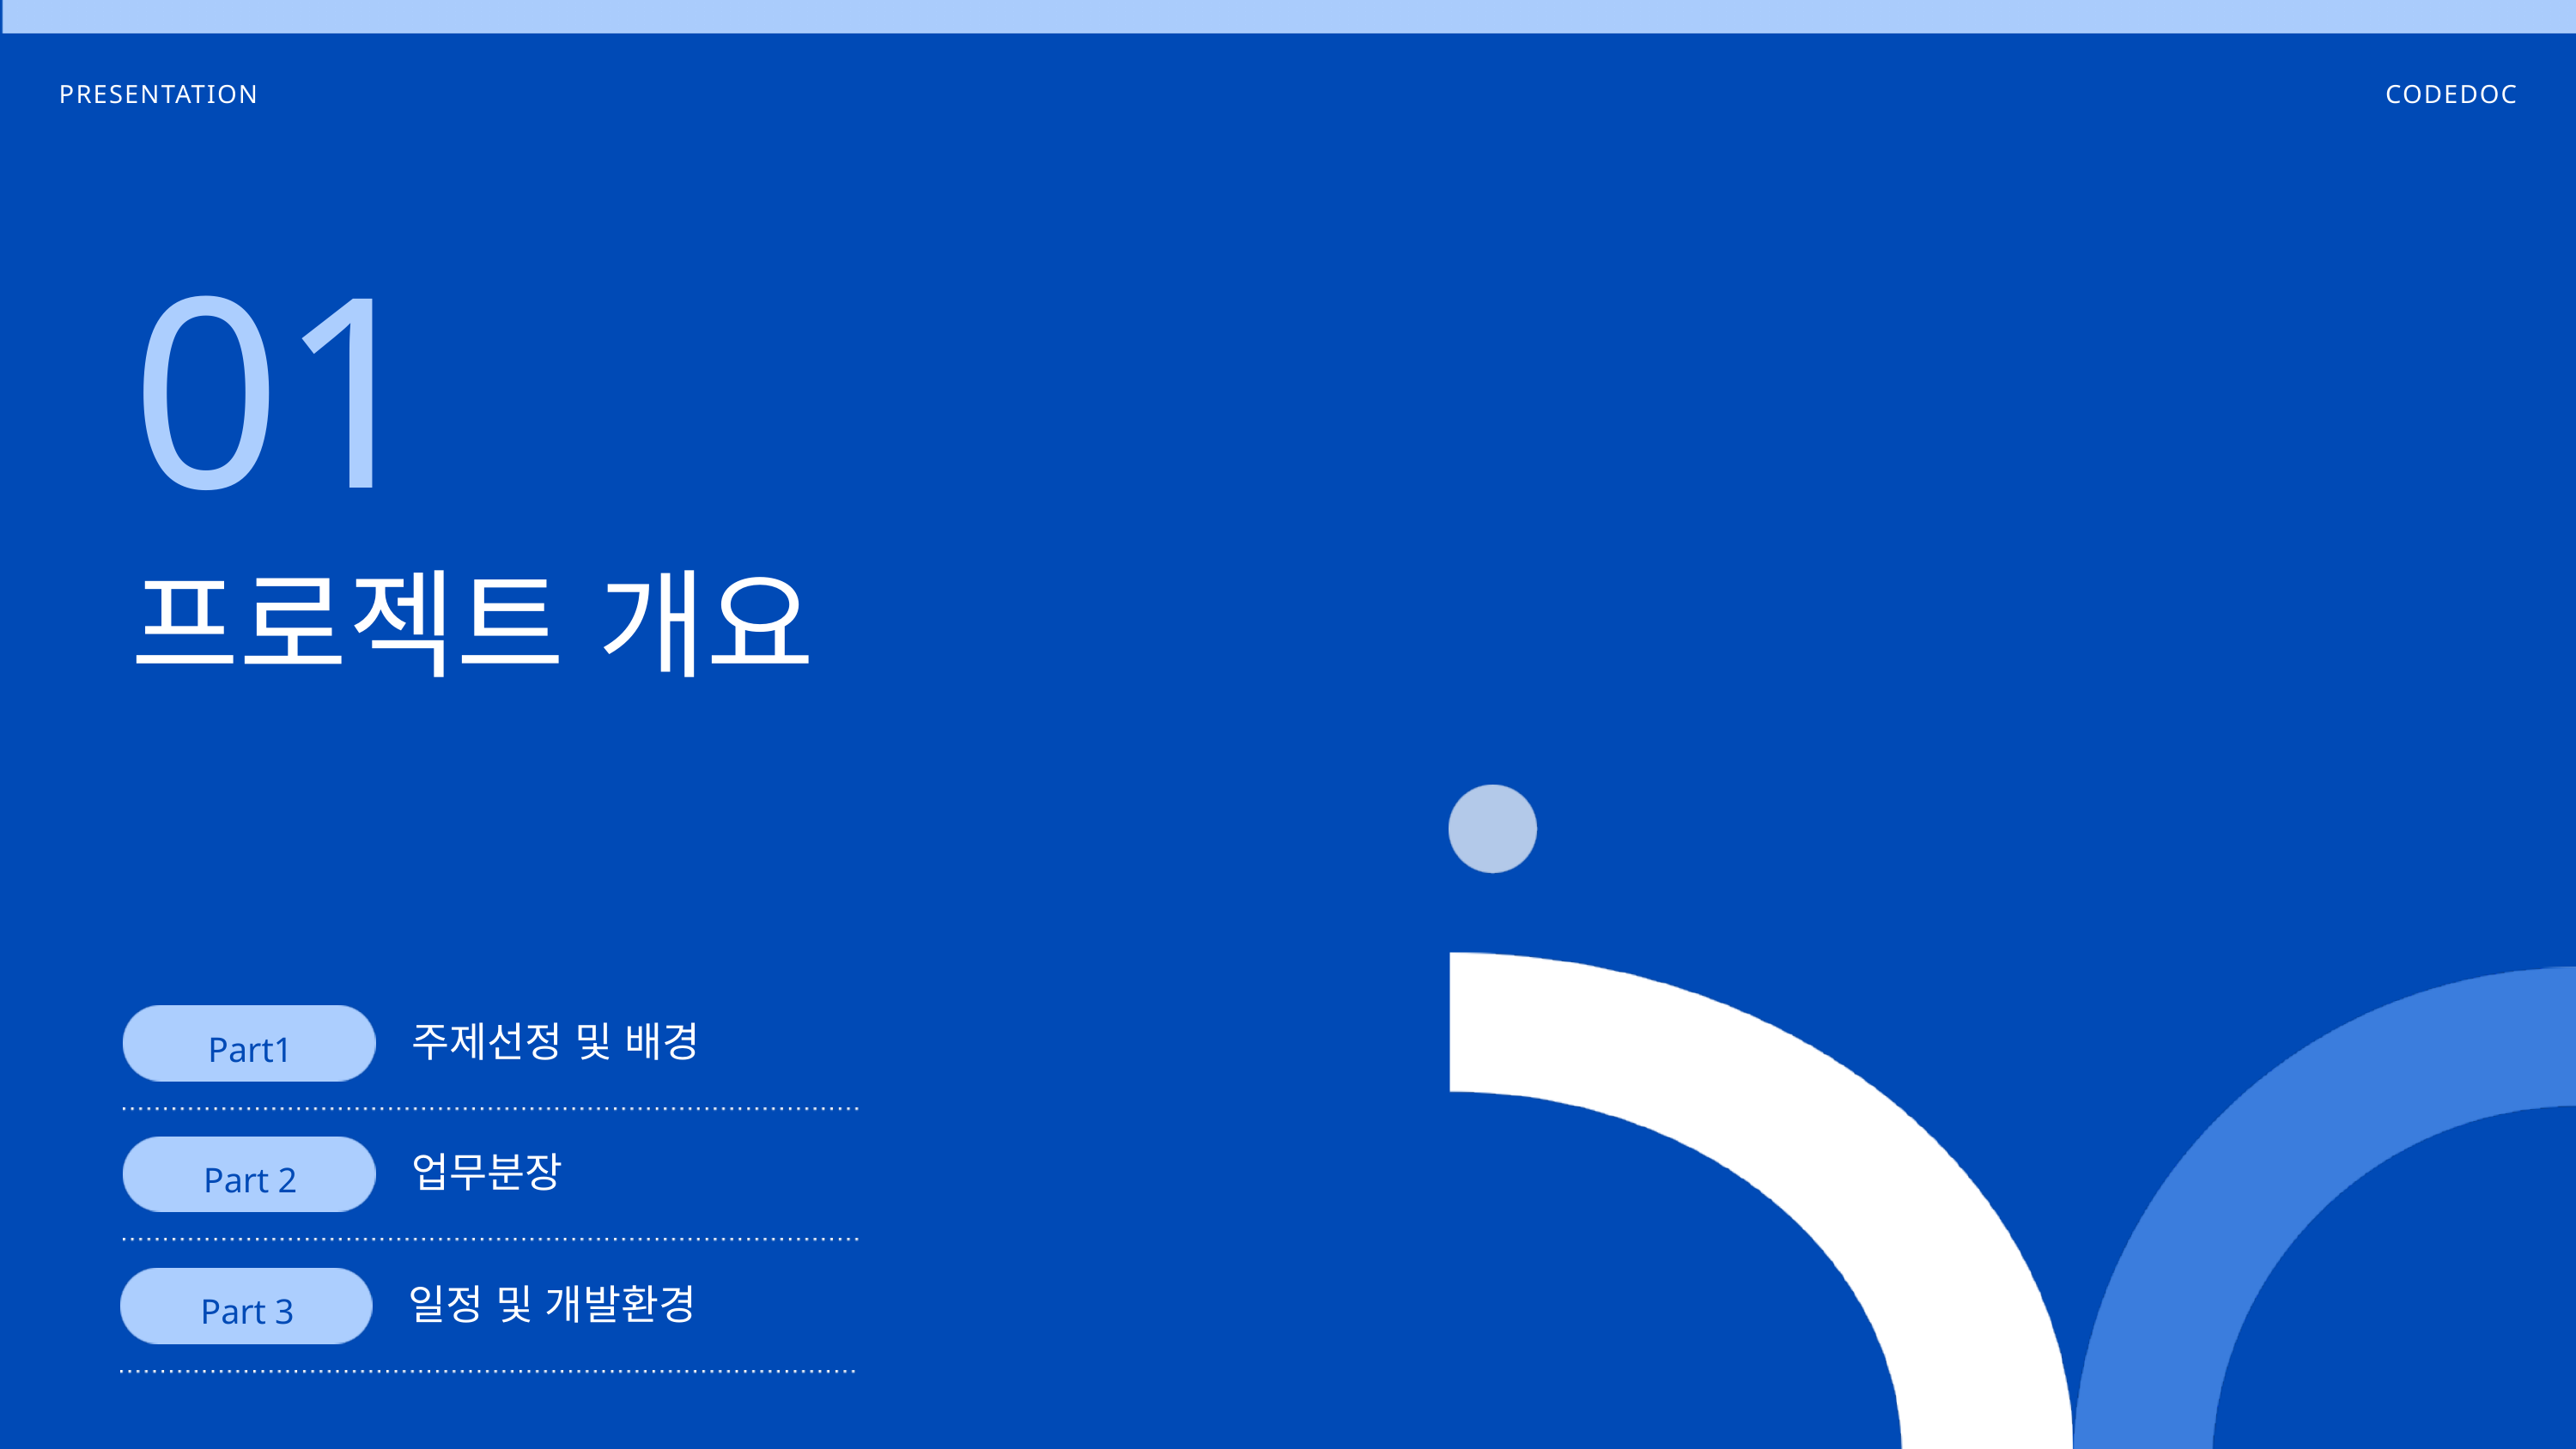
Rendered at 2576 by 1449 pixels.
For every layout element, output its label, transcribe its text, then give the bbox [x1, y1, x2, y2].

picture [123, 1136, 376, 1212]
picture [3, 0, 2576, 1449]
text_box PRESENTATION [58, 71, 380, 107]
text_box 주제선정 및 배경 [411, 1013, 878, 1072]
picture [119, 1370, 860, 1374]
text_box CODEDOC [2196, 71, 2518, 107]
picture [1449, 785, 1539, 875]
picture [123, 1005, 376, 1082]
text_box 01 [131, 223, 533, 550]
text_box 업무분장 [411, 1143, 878, 1203]
text_box 일정 및 개발환경 [408, 1275, 876, 1335]
text_box 프로젝트 개요 [131, 550, 1270, 716]
picture [123, 1107, 863, 1113]
picture [119, 1268, 374, 1344]
picture [123, 1238, 863, 1243]
